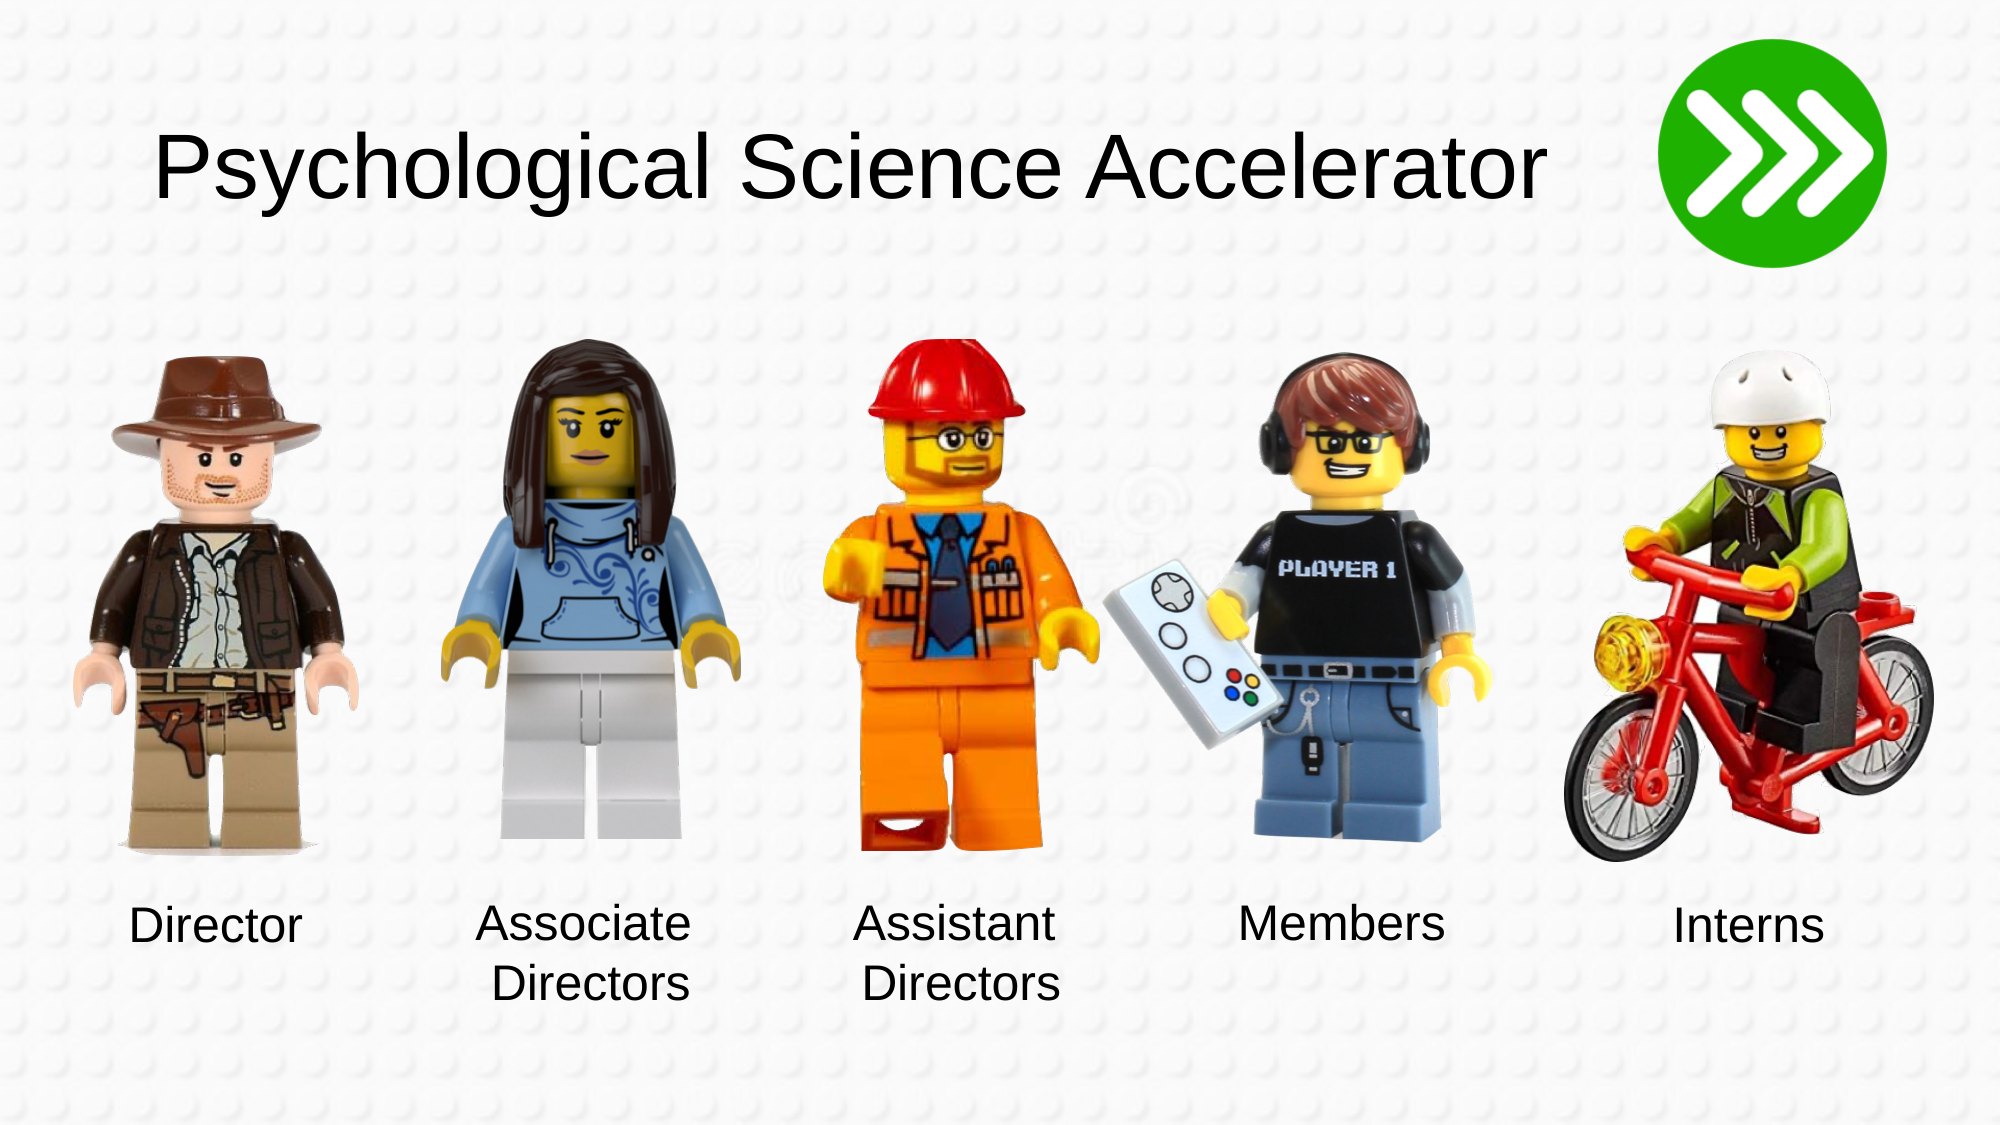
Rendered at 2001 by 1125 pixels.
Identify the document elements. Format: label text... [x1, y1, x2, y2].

picture [823, 339, 1100, 851]
picture [1563, 350, 1934, 862]
picture [441, 339, 741, 839]
picture [1102, 352, 1493, 851]
picture [73, 356, 359, 856]
picture [1648, 29, 1897, 278]
text_box Members [1222, 882, 1461, 958]
text_box Interns [1657, 884, 1841, 960]
text_box Director [113, 884, 319, 960]
title Psychological Science Accelerator [137, 59, 1648, 278]
text_box Assistant Directors [838, 882, 1085, 1018]
text_box Associate Directors [460, 882, 721, 1018]
